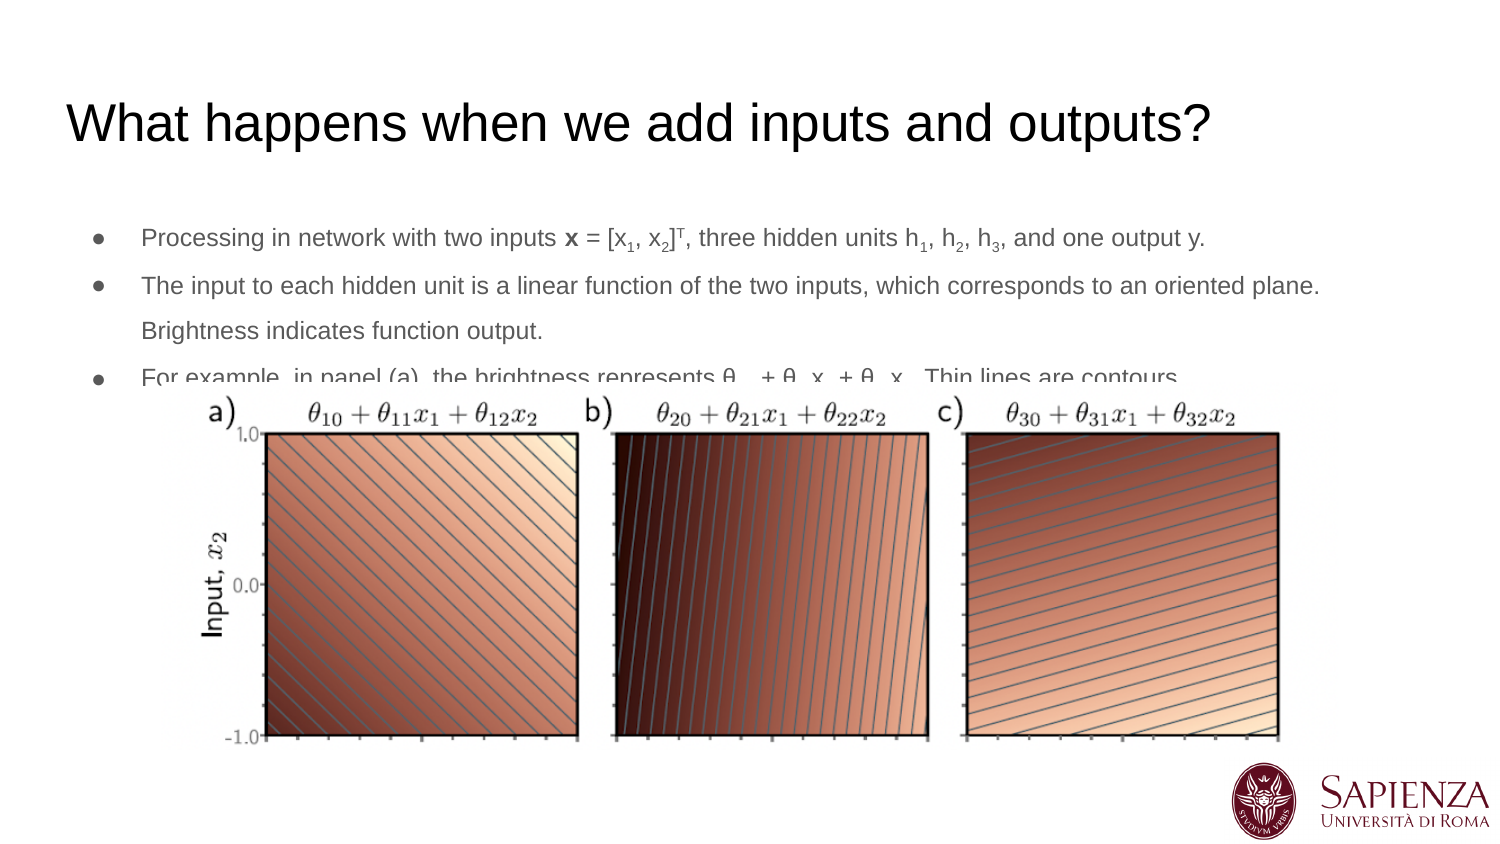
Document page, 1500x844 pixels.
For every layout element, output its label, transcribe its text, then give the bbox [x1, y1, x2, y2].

text_box Processing in network with two inputs x = [x1, x2]T, three hidden units h1, h2, h3, and one output y. The input to each hidden unit is a linear function of the two inputs, which corresponds to an oriented plane. Brightness indicates function output. For example, in panel (a), the brightness represents θ10 + θ11x1 + θ12x2. Thin lines are contours. [51, 188, 1449, 802]
picture [1224, 757, 1500, 844]
picture [161, 382, 1339, 751]
text_box What happens when we add inputs and outputs? [51, 72, 1449, 167]
